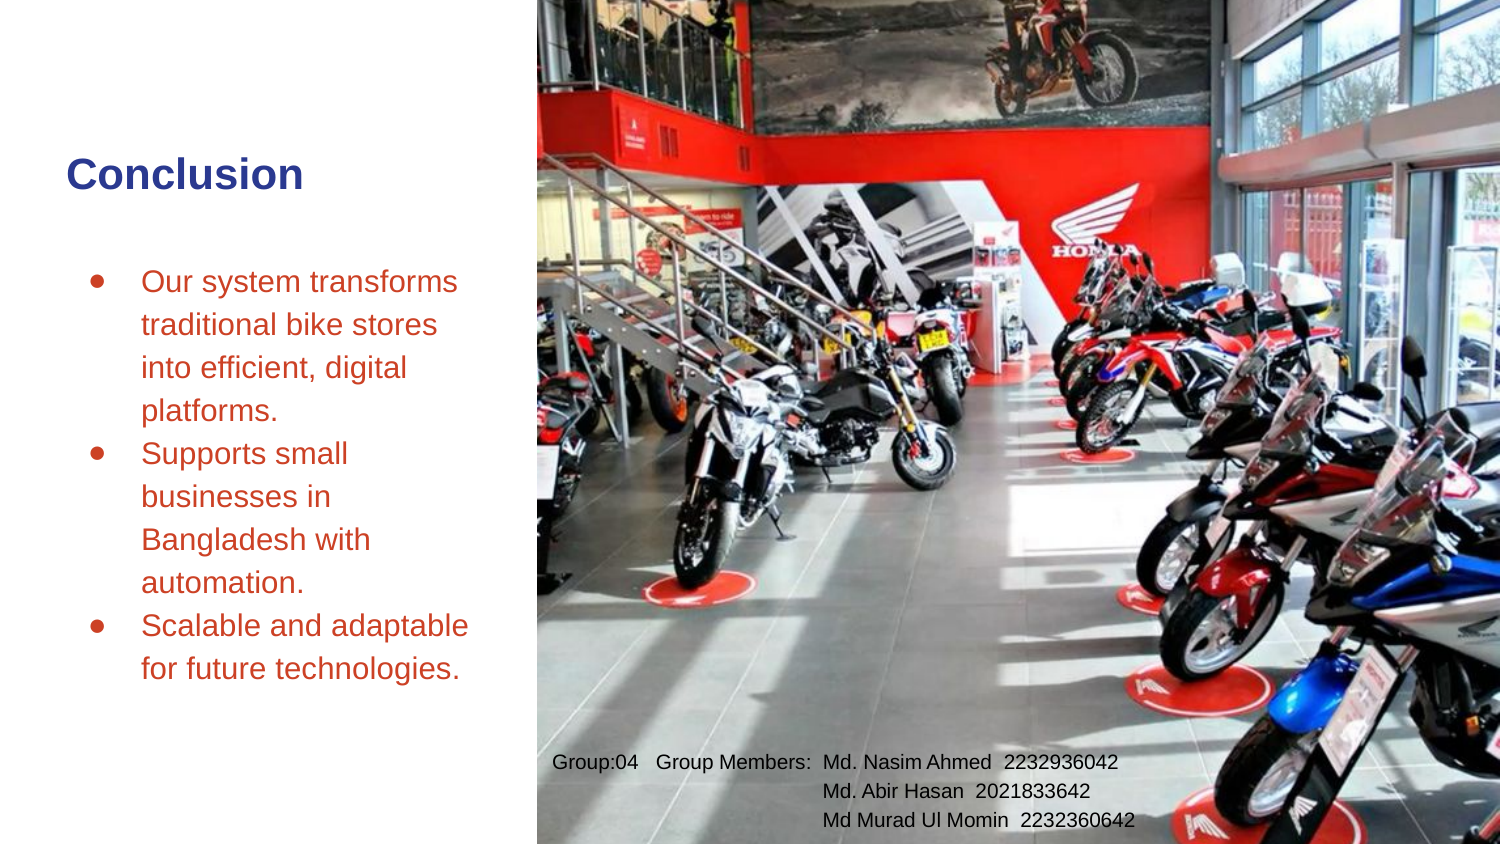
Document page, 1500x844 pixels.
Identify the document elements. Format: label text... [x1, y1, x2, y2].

picture [536, 0, 1500, 844]
title Conclusion [51, 89, 512, 214]
list Our system transforms traditional bike stores into efficient, digital platforms. Supports small businesses in Bangladesh with automation. Scalable and adaptable for future technologies. [51, 240, 512, 750]
